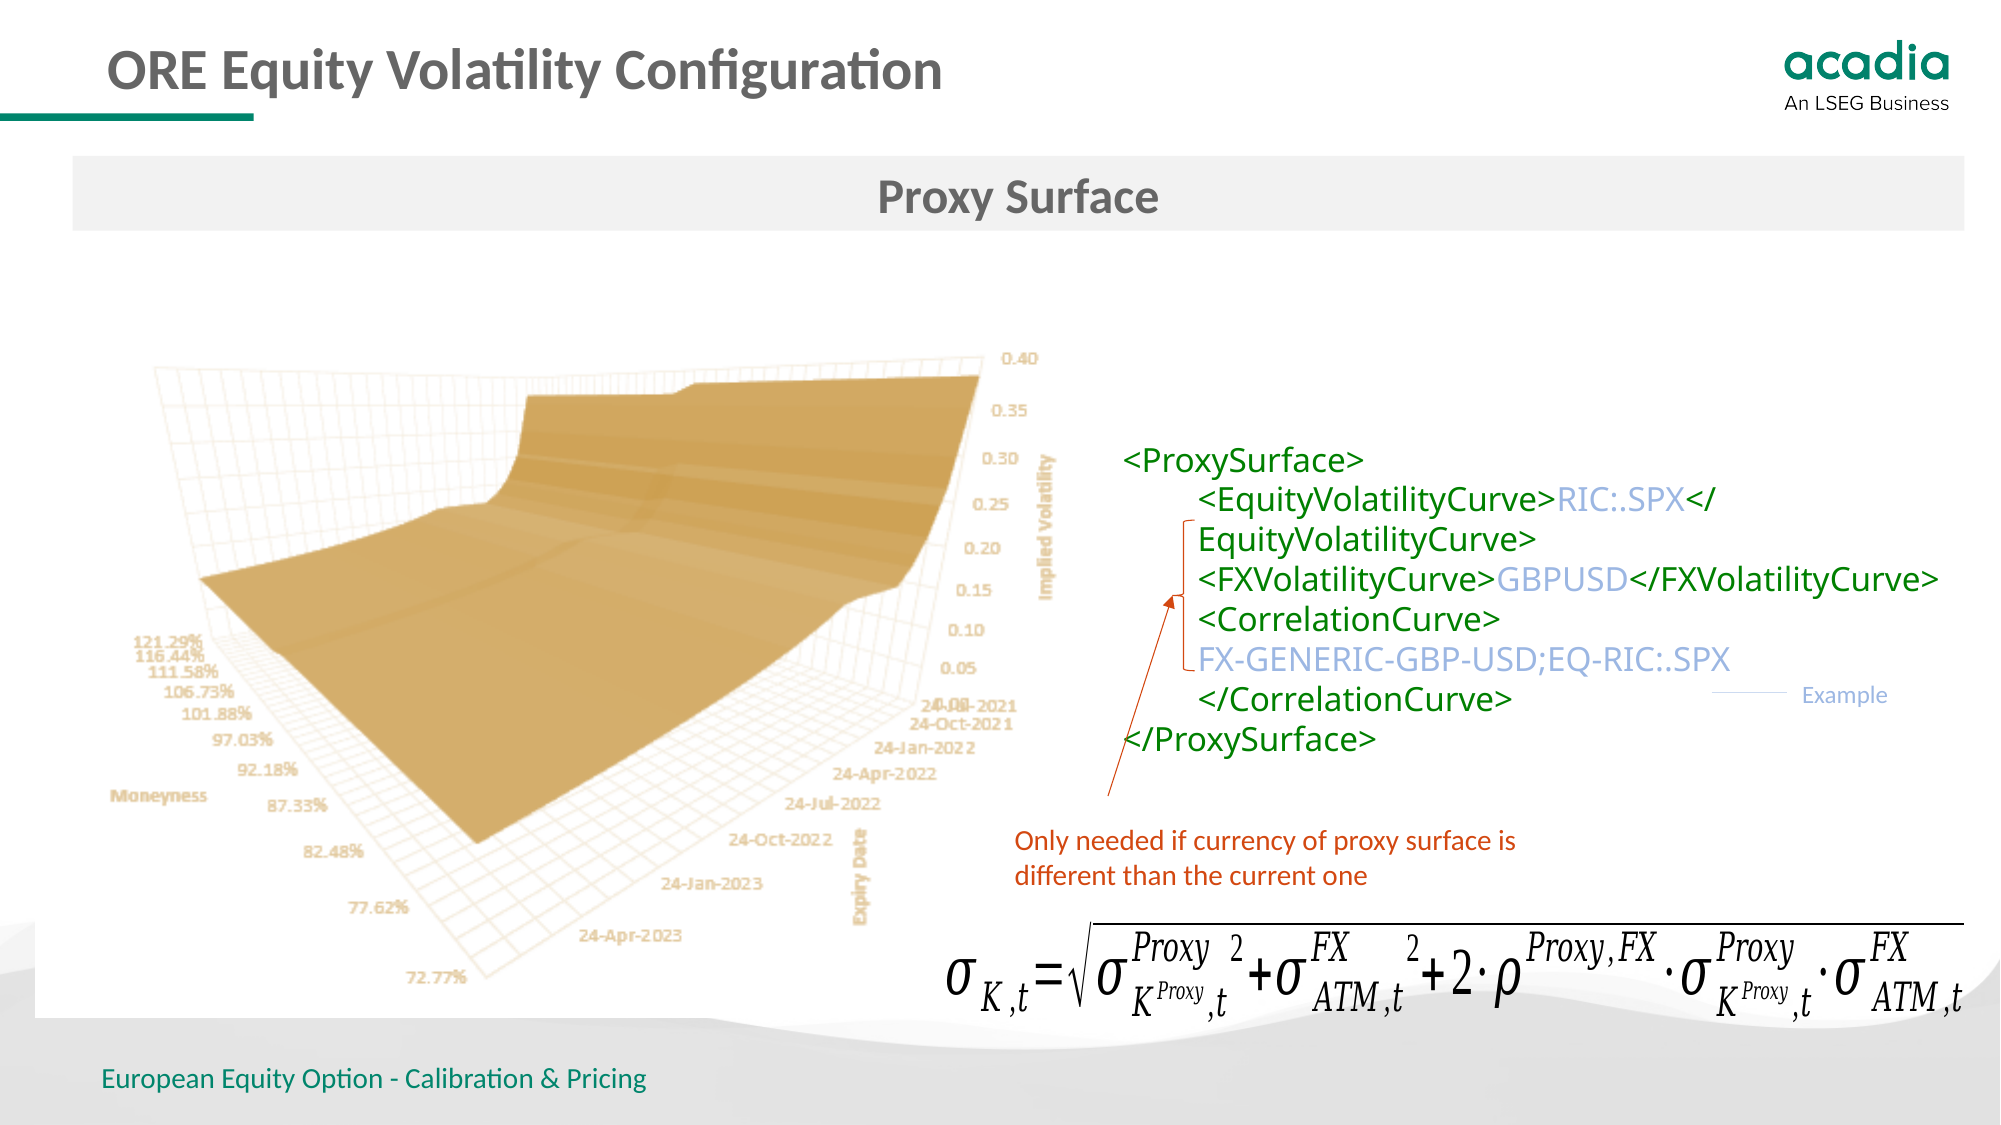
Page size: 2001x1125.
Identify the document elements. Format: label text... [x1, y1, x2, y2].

text_box Example [1787, 670, 1986, 716]
text_box Proxy Surface [72, 155, 1965, 231]
picture [1775, 32, 1958, 118]
text_box [1172, 519, 1195, 672]
picture [35, 343, 1087, 1018]
text_box <ProxySurface> <EquityVolatilityCurve>RIC:.SPX</EquityVolatilityCurve> <FXVolatilityCurve>GBPUSD</FXVolatilityCurve> <CorrelationCurve> FX-GENERIC-GBP-USD;EQ-RIC:.SPX </CorrelationCurve> </ProxySurface> [1107, 431, 2000, 766]
title ORE Equity Volatility Configuration [92, 6, 1606, 110]
text_box Only needed if currency of proxy surface is different than the current one [1087, 813, 1562, 899]
list European Equity Option - Calibration & Pricing [86, 1055, 693, 1108]
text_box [1107, 595, 1173, 796]
